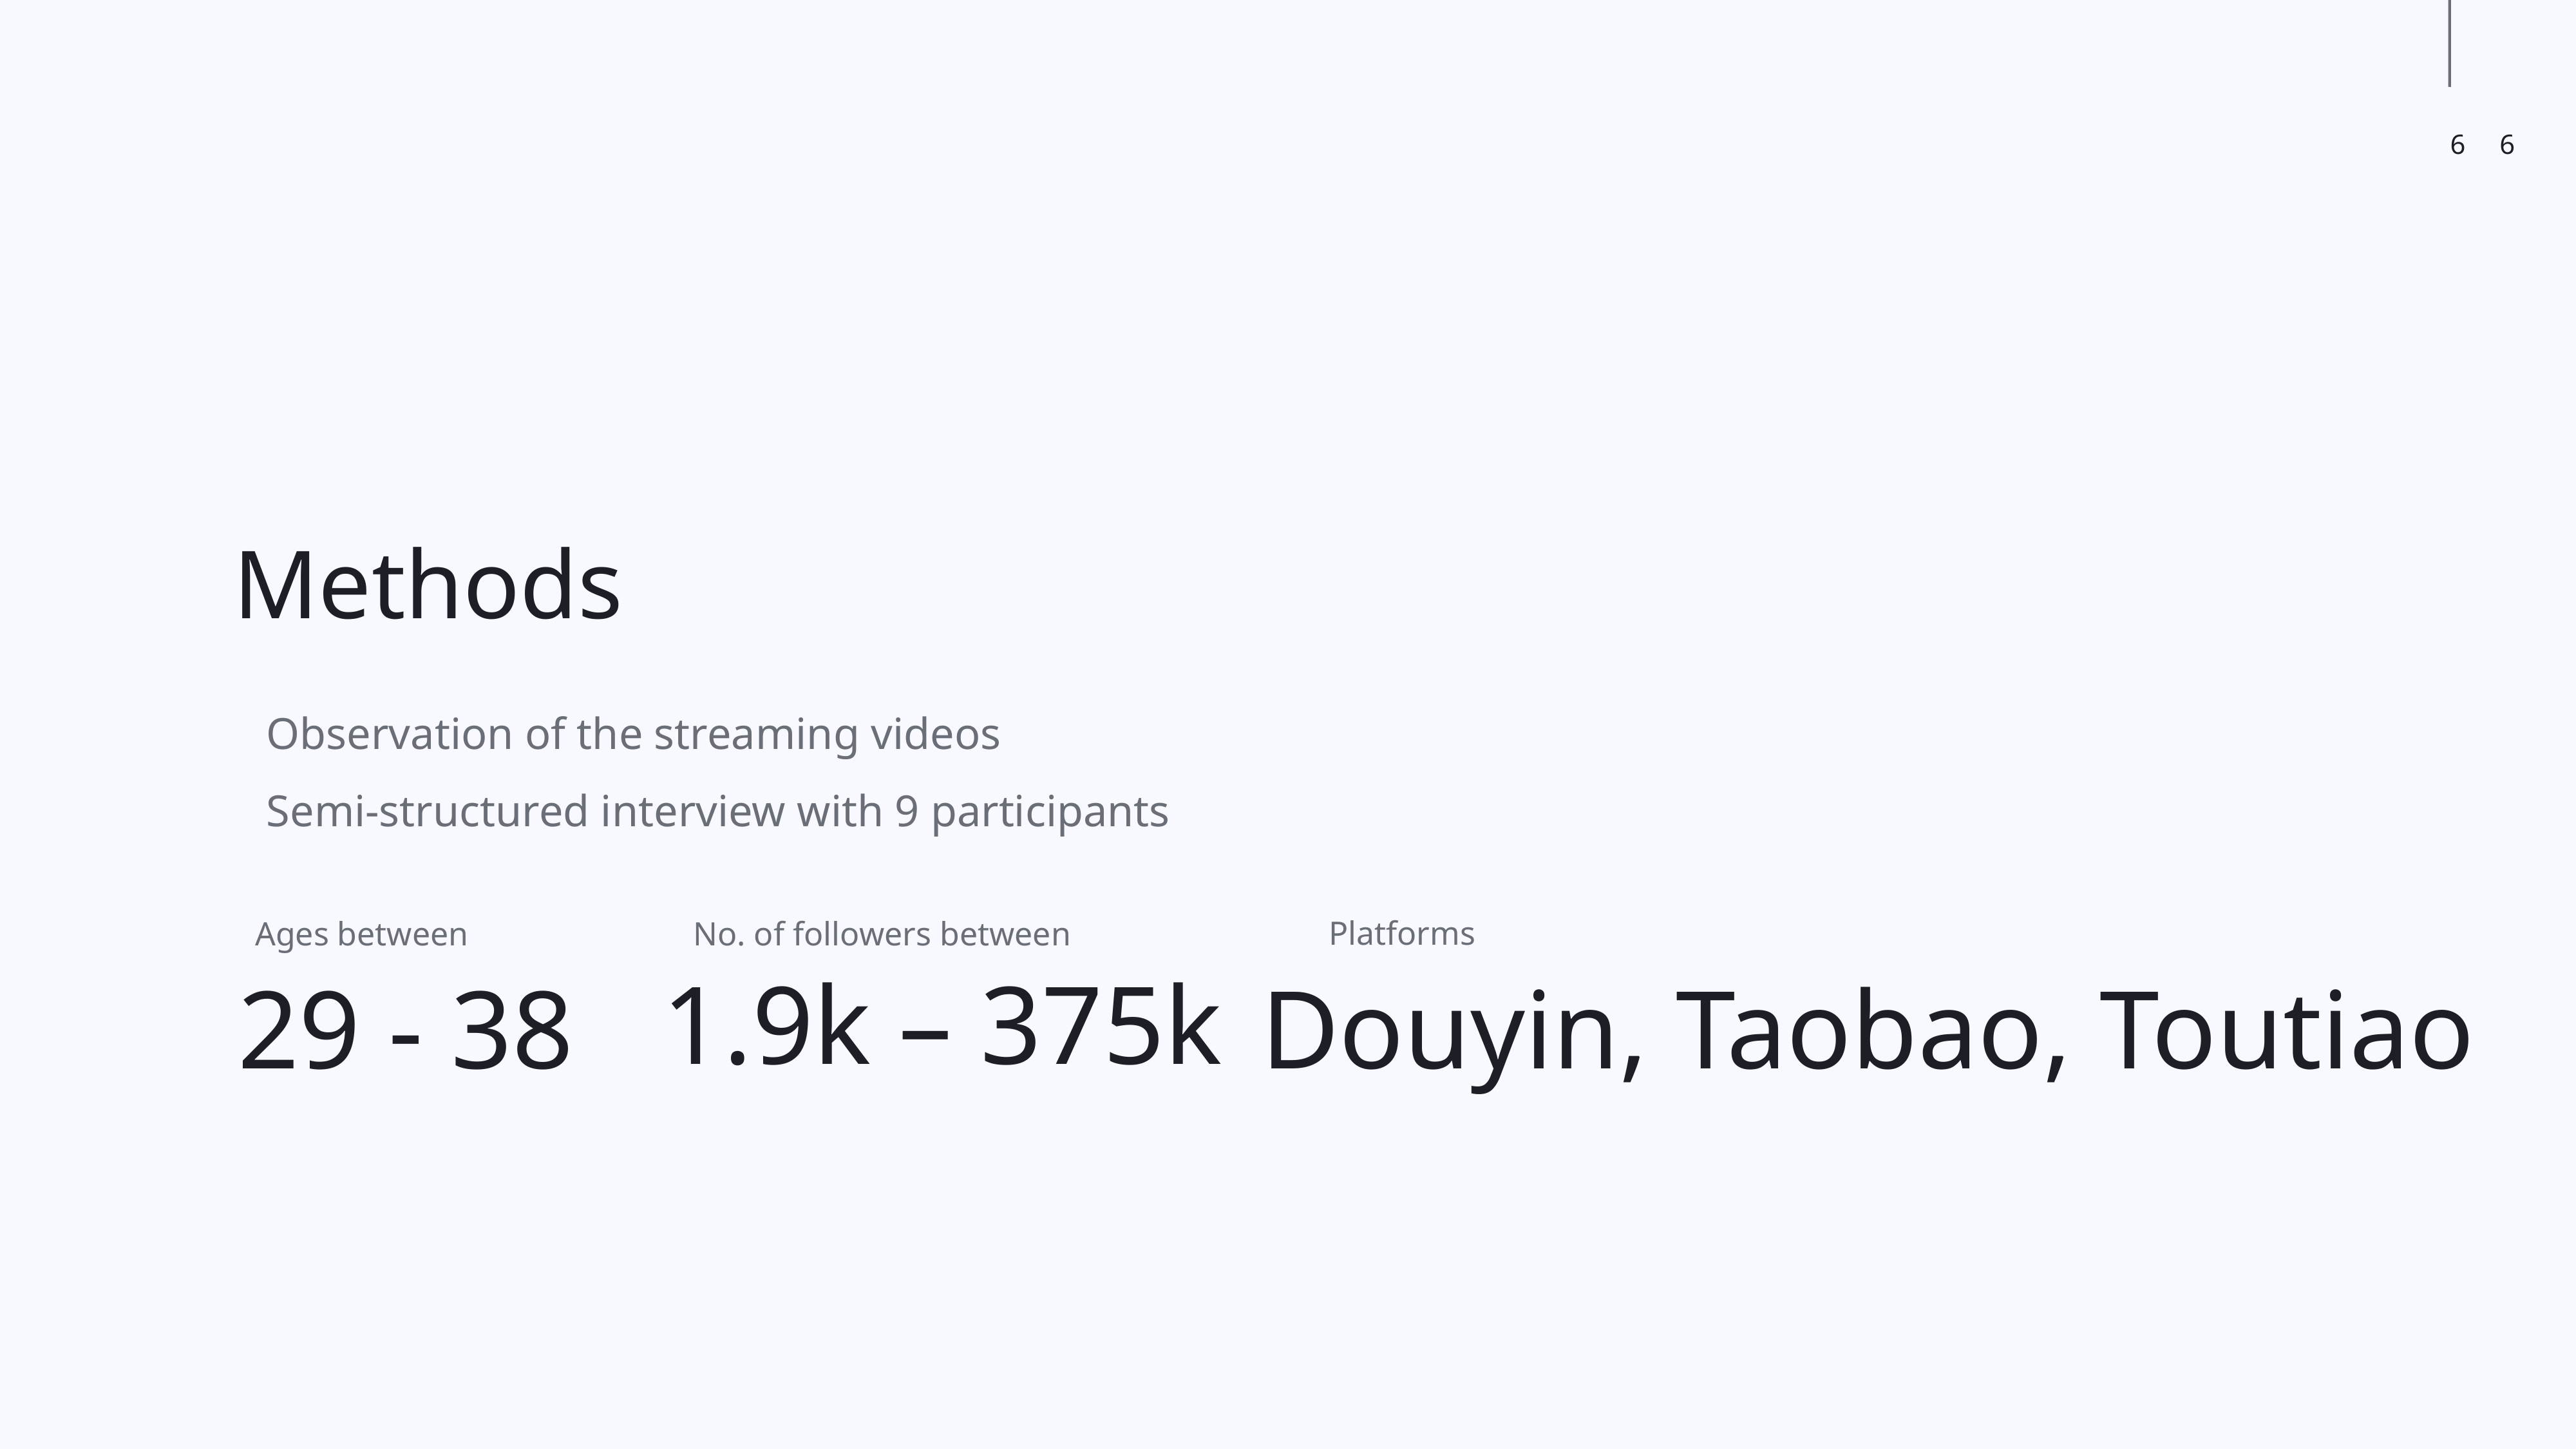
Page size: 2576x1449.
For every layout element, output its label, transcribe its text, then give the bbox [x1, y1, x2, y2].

text_box Douyin, Taobao, Toutiao [1261, 936, 2476, 1090]
text_box Observation of the streaming videos Semi-structured interview with 9 participants [266, 680, 1171, 835]
text_box Platforms [1329, 893, 1476, 952]
text_box Methods [234, 502, 623, 638]
text_box Ages between [255, 894, 469, 952]
text_box 1.9k – 375k [662, 931, 1223, 1086]
text_box No. of followers between [693, 894, 1072, 952]
text_box 29 - 38 [238, 936, 574, 1090]
